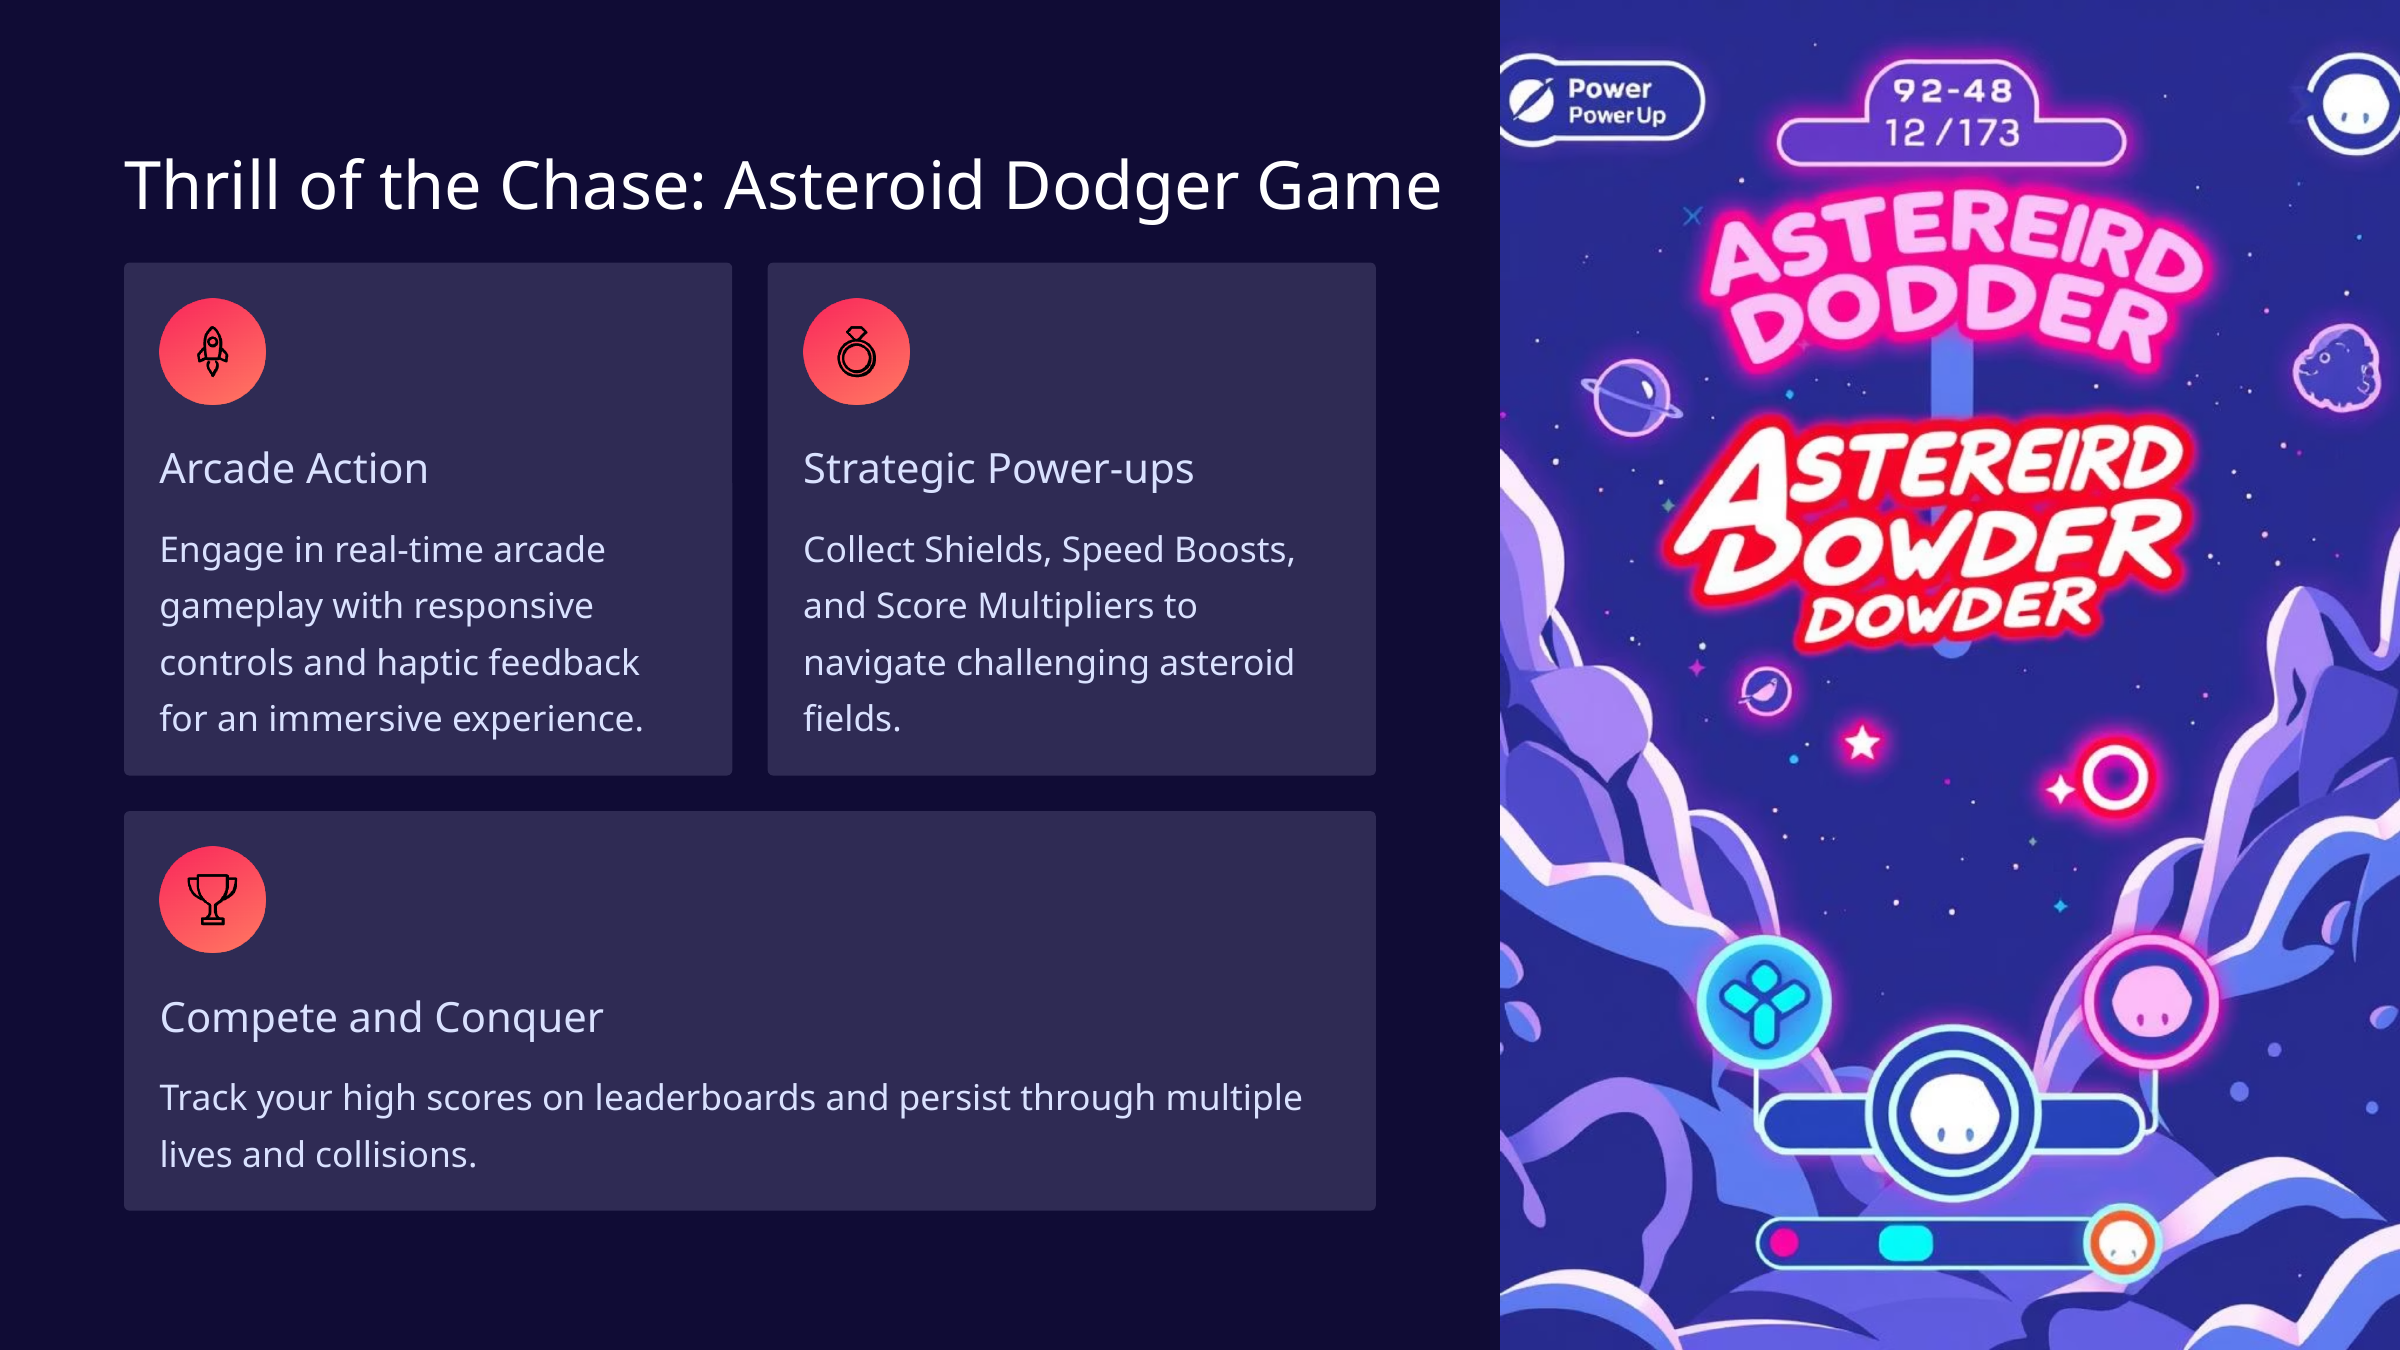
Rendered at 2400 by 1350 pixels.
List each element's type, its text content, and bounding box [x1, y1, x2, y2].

text_box [767, 262, 1376, 776]
picture [803, 298, 910, 405]
text_box Collect Shields, Speed Boosts, and Score Multipliers to navigate challenging asteroid fields. [803, 513, 1341, 741]
text_box [124, 811, 1376, 1211]
text_box Strategic Power-ups [803, 439, 1221, 492]
text_box Arcade Action [159, 439, 577, 492]
text_box Thrill of the Chase: Asteroid Dodger Game [124, 139, 1367, 223]
picture [159, 846, 266, 953]
text_box [124, 262, 733, 776]
text_box Compete and Conquer [159, 988, 577, 1041]
text_box Track your high scores on leaderboards and persist through multiple lives and collisions. [159, 1061, 1341, 1176]
text_box Engage in real-time arcade gameplay with responsive controls and haptic feedback for an immersive experience. [159, 513, 697, 741]
picture [159, 298, 266, 405]
picture [1499, 0, 2400, 1350]
